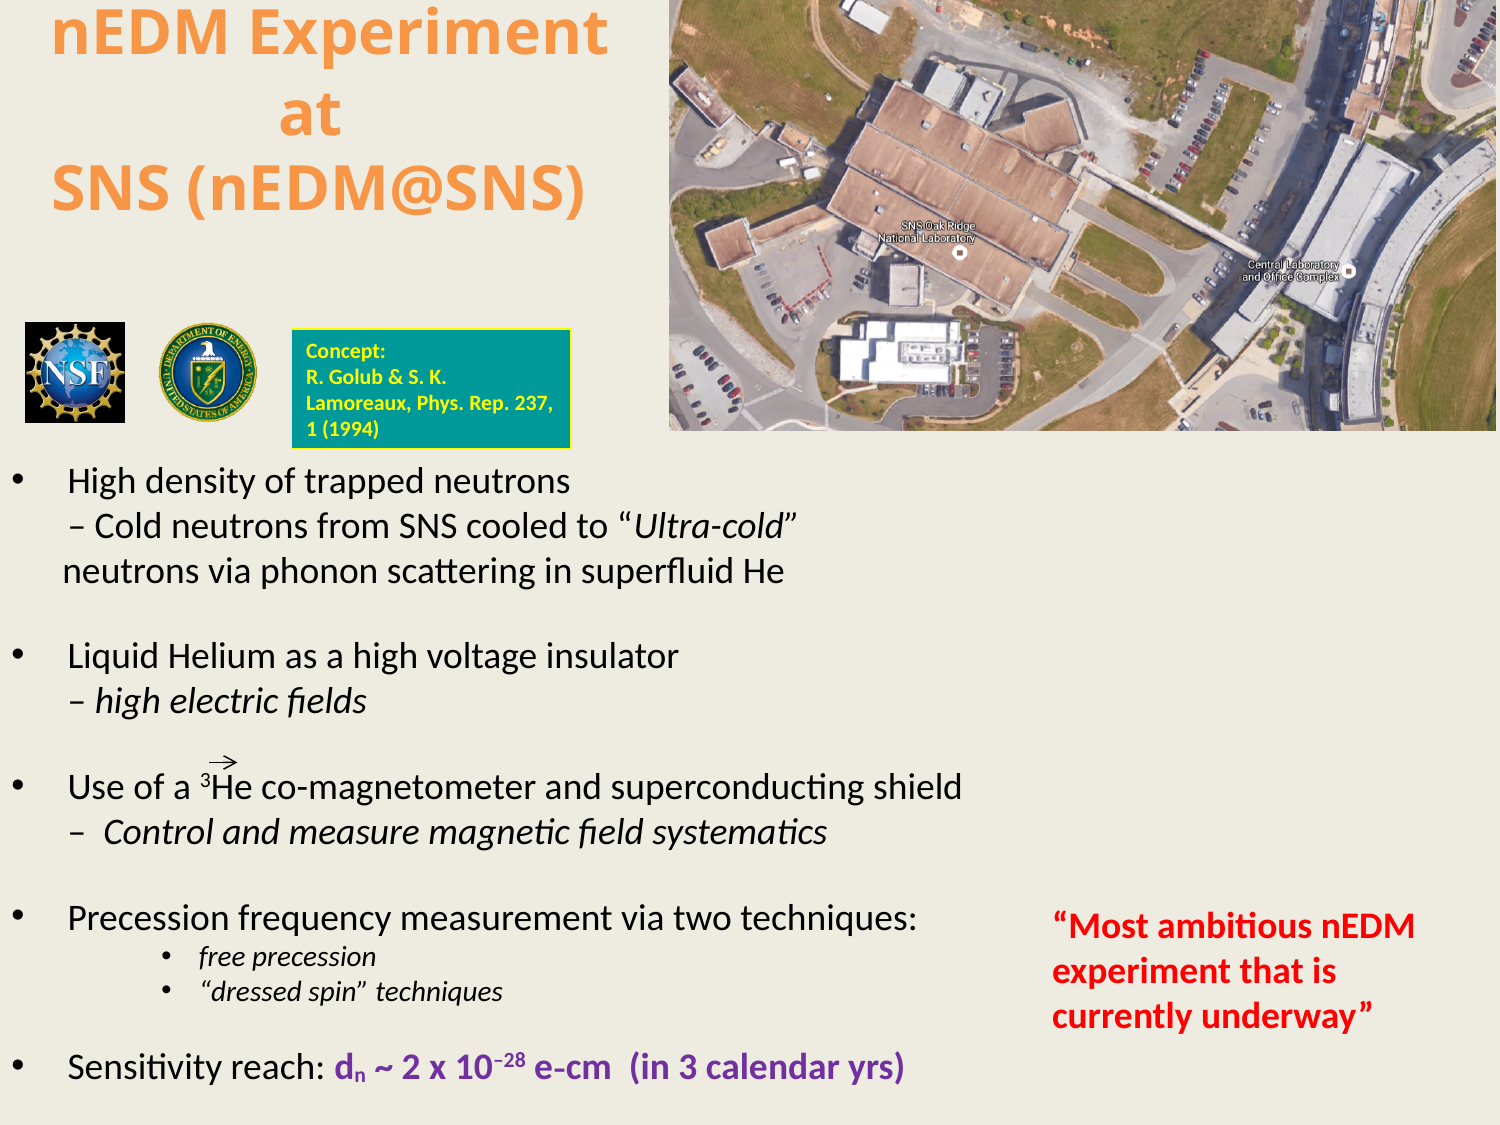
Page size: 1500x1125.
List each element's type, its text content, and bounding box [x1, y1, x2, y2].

picture [158, 322, 259, 422]
picture [668, 0, 1497, 431]
list High density of trapped neutrons – Cold neutrons from SNS cooled to “Ultra-cold” neutrons via phonon scattering in superfluid He Liquid Helium as a high voltage insulator – high electric fields Use of a 3He co-magnetometer and superconducting shield – Control and measure magnetic field systematics Precession frequency measurement via two techniques: free precession “dressed spin” techniques Sensitivity reach: dn ~ 2 x 10–28 e-cm (in 3 calendar yrs) [0, 450, 1100, 970]
text_box Concept: R. Golub & S. K. Lamoreaux, Phys. Rep. 237, 1 (1994) [291, 329, 572, 449]
picture [24, 322, 126, 423]
text_box “Most ambitious nEDM experiment that is currently underway” [1037, 893, 1441, 1044]
title nEDM Experiment at SNS (nEDM@SNS) [0, 1, 636, 185]
